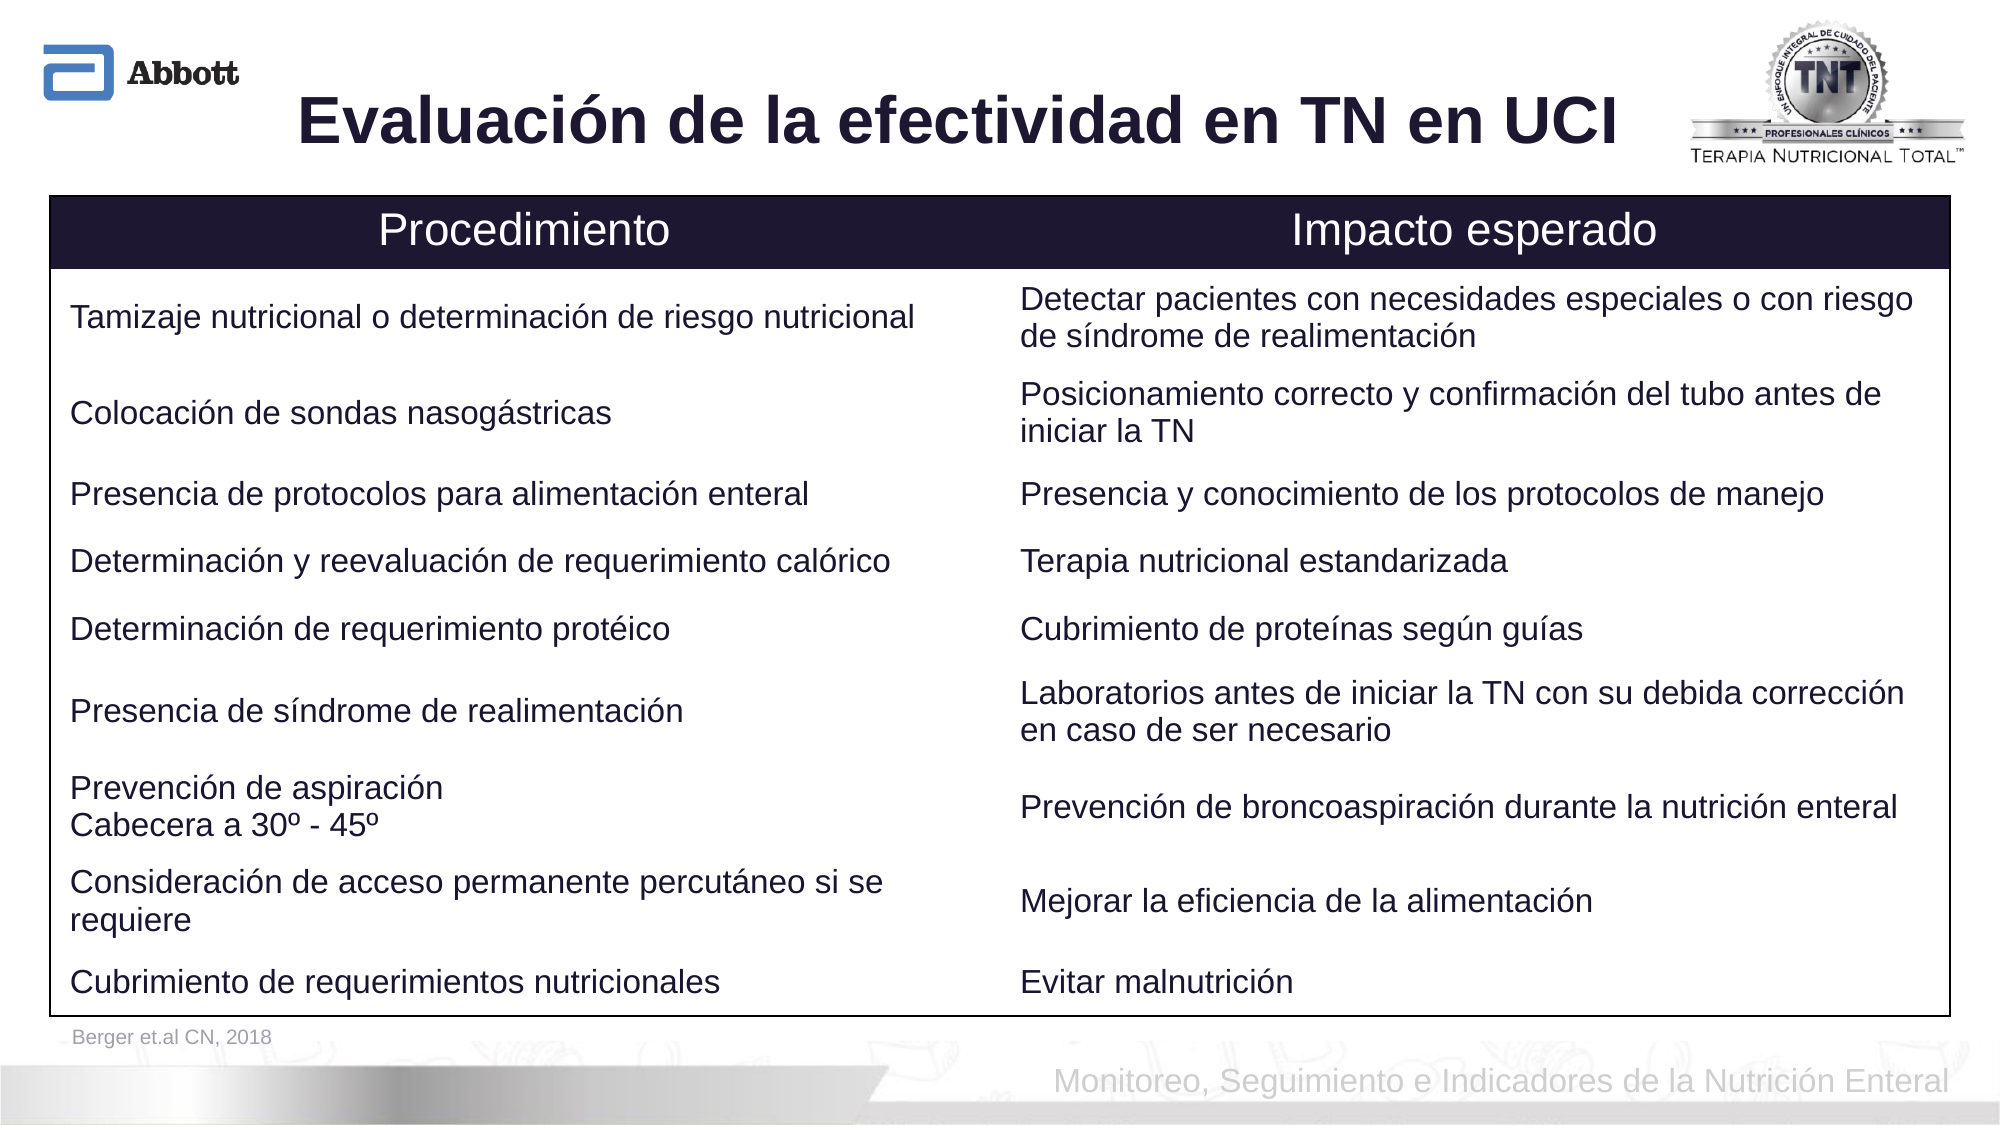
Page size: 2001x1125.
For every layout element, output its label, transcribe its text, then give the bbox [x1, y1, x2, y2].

table_cell Determinación de requerimiento protéico [51, 595, 1000, 663]
table_cell Prevención de aspiración Cabecera a 30º - 45º [51, 760, 1000, 854]
table_cell Prevención de broncoaspiración durante la nutrición enteral [1000, 760, 1949, 854]
table_cell Mejorar la eficiencia de la alimentación [1000, 854, 1949, 948]
table_cell Colocación de sondas nasogástricas [51, 365, 1000, 460]
table_cell Evitar malnutrición [1000, 948, 1949, 1015]
text_box Berger et.al CN, 2018 [57, 1016, 288, 1056]
table_header Procedimiento [51, 197, 1000, 269]
table_cell Presencia de síndrome de realimentación [51, 663, 1000, 760]
table_cell Cubrimiento de requerimientos nutricionales [51, 948, 1000, 1015]
table_cell Determinación y reevaluación de requerimiento calórico [51, 528, 1000, 595]
table_cell Presencia de protocolos para alimentación enteral [51, 460, 1000, 528]
table_cell Posicionamiento correcto y confirmación del tubo antes de iniciar la TN [1000, 365, 1949, 460]
table_header Impacto esperado [1000, 197, 1949, 269]
table_cell Tamizaje nutricional o determinación de riesgo nutricional [51, 269, 1000, 365]
table_cell Cubrimiento de proteínas según guías [1000, 595, 1949, 663]
picture [0, 0, 2001, 1125]
table_cell Laboratorios antes de iniciar la TN con su debida corrección en caso de ser necesario [1000, 663, 1949, 760]
table_cell Detectar pacientes con necesidades especiales o con riesgo de síndrome de realimentación [1000, 269, 1949, 365]
title Evaluación de la efectividad en TN en UCI [269, 13, 1649, 195]
table_cell Terapia nutricional estandarizada [1000, 528, 1949, 595]
table_cell Presencia y conocimiento de los protocolos de manejo [1000, 460, 1949, 528]
table_cell Consideración de acceso permanente percutáneo si se requiere [51, 854, 1000, 948]
